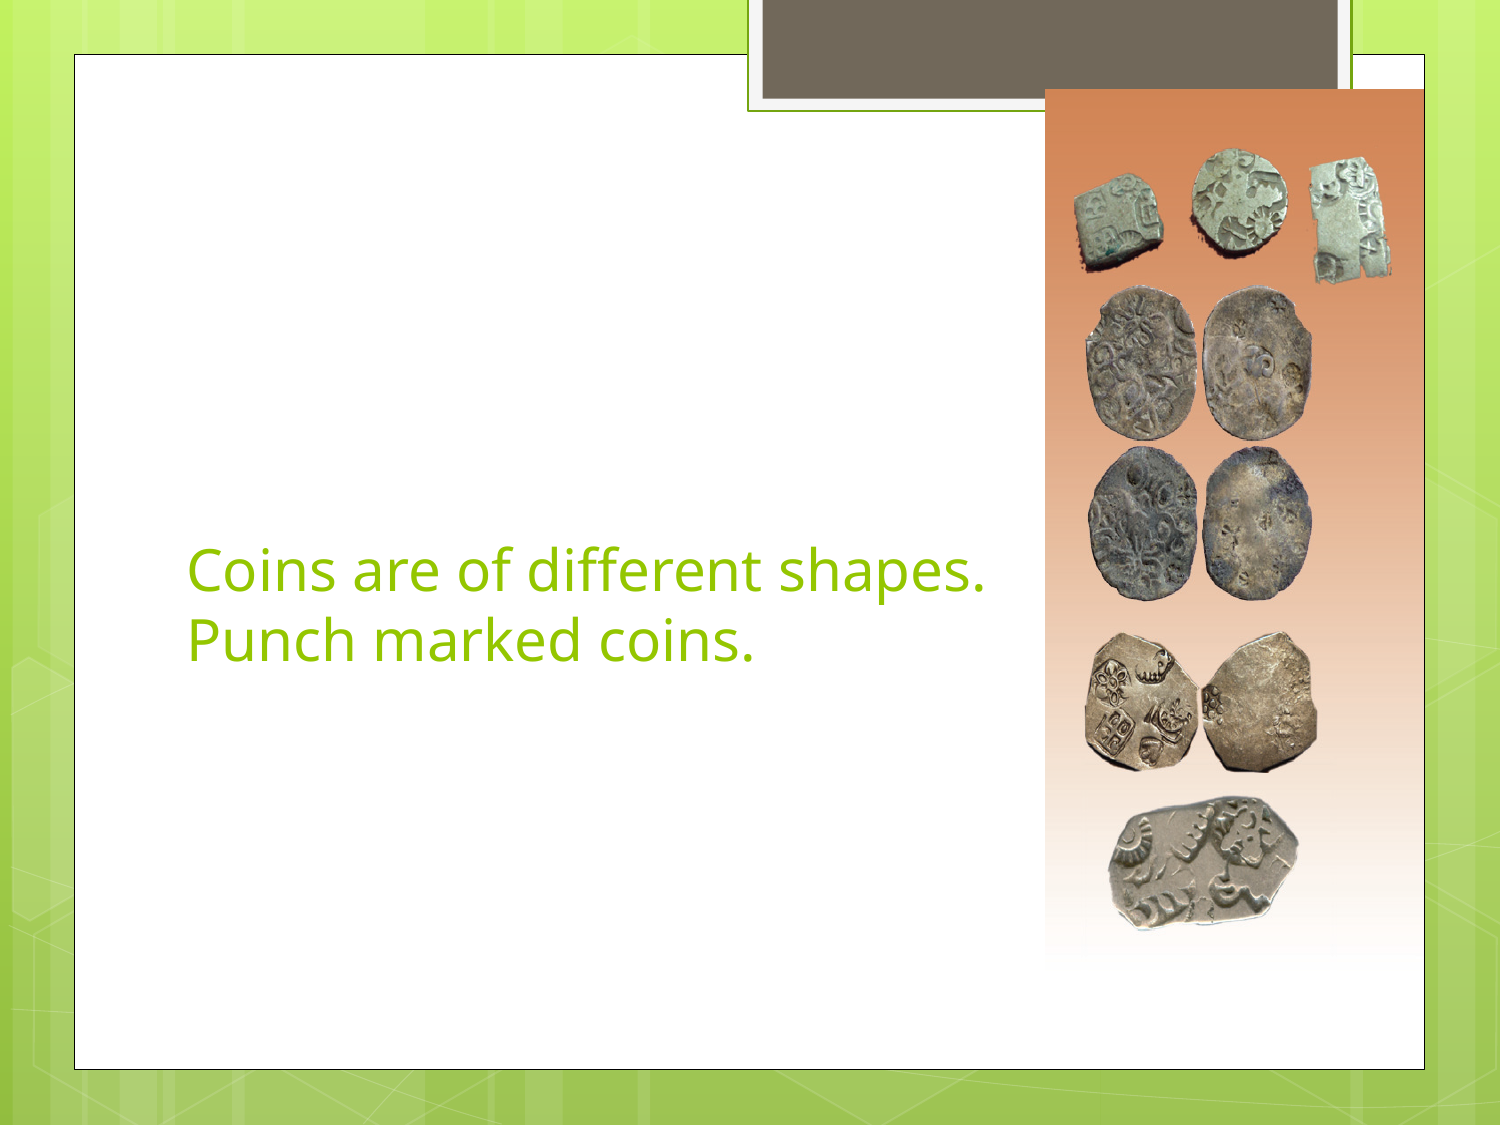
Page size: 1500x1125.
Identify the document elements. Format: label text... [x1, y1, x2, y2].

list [1045, 89, 1424, 977]
title Coins are of different shapes. Punch marked coins. [171, 168, 1039, 681]
